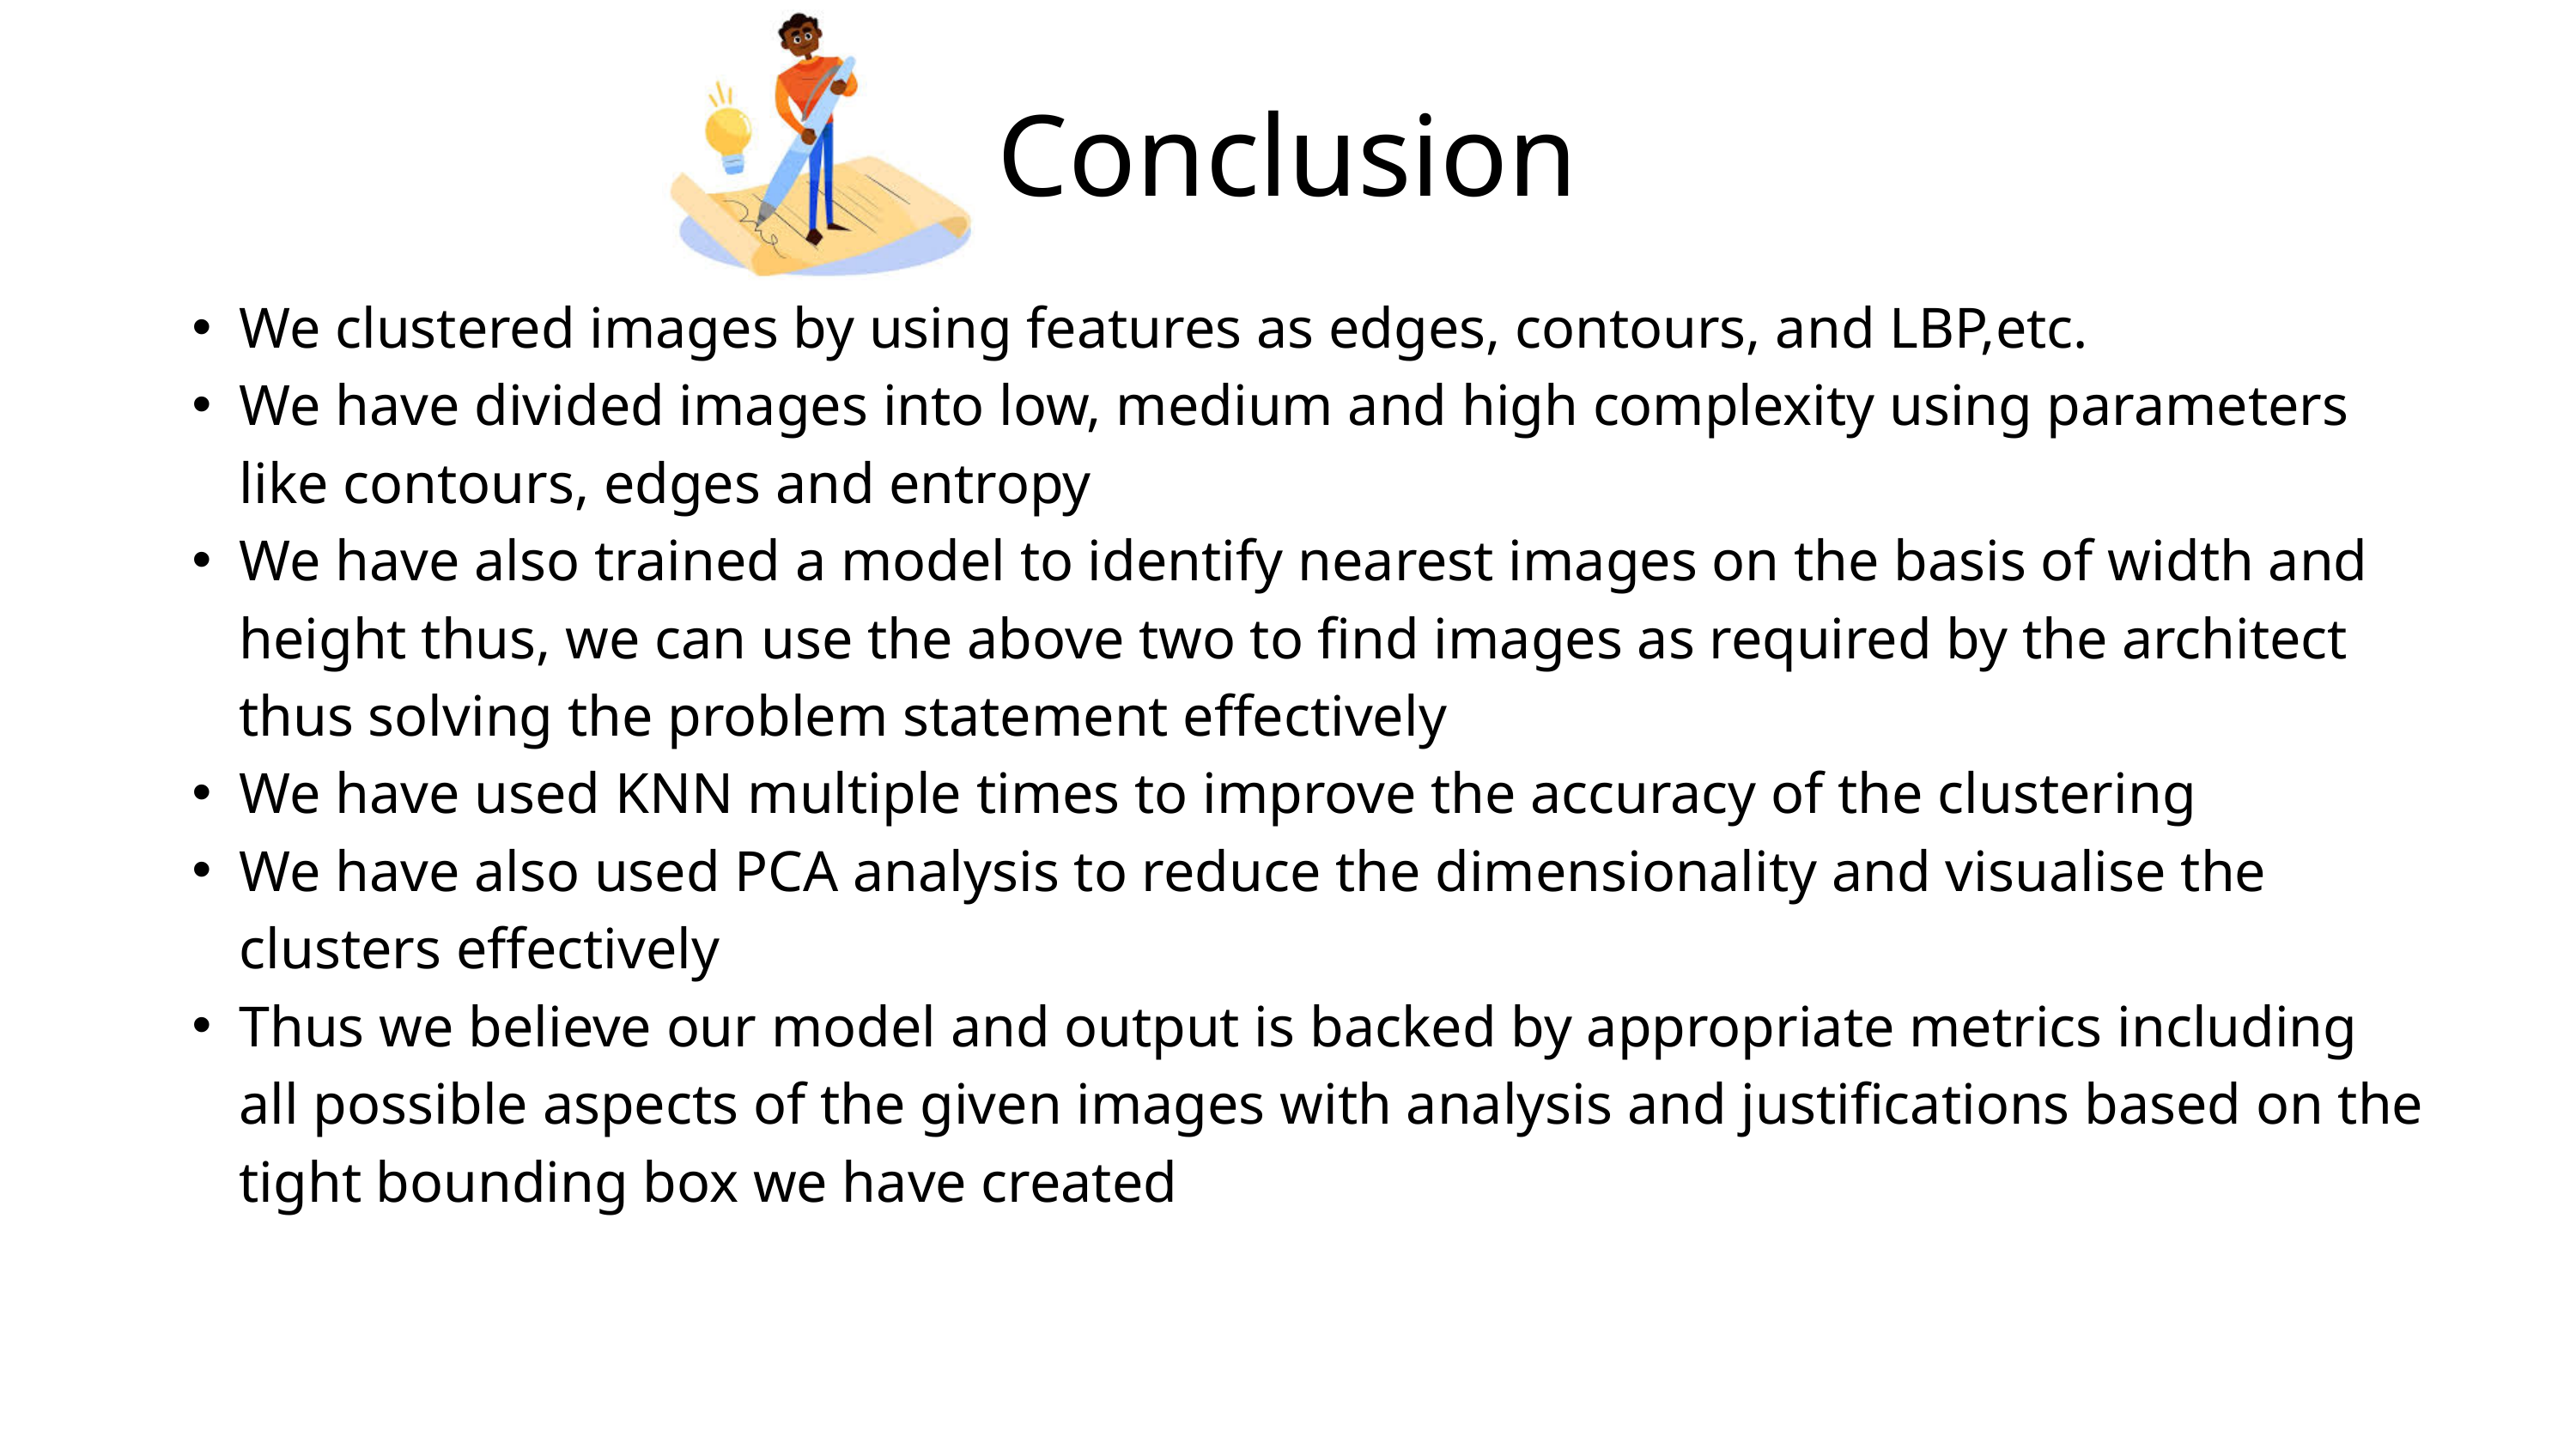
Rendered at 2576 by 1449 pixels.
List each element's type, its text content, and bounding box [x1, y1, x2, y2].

text_box [662, 0, 981, 288]
text_box We clustered images by using features as edges, contours, and LBP,etc. We have divided images into low, medium and high complexity using parameters like contours, edges and entropy We have also trained a model to identify nearest images on the basis of width and height thus, we can use the above two to find images as required by the architect thus solving the problem statement effectively We have used KNN multiple times to improve the accuracy of the clustering We have also used PCA analysis to reduce the dimensionality and visualise the clusters effectively Thus we believe our model and output is backed by appropriate metrics including all possible aspects of the given images with analysis and justifications based on the tight bounding box we have created [144, 281, 2432, 1291]
text_box Conclusion [980, 62, 1596, 219]
